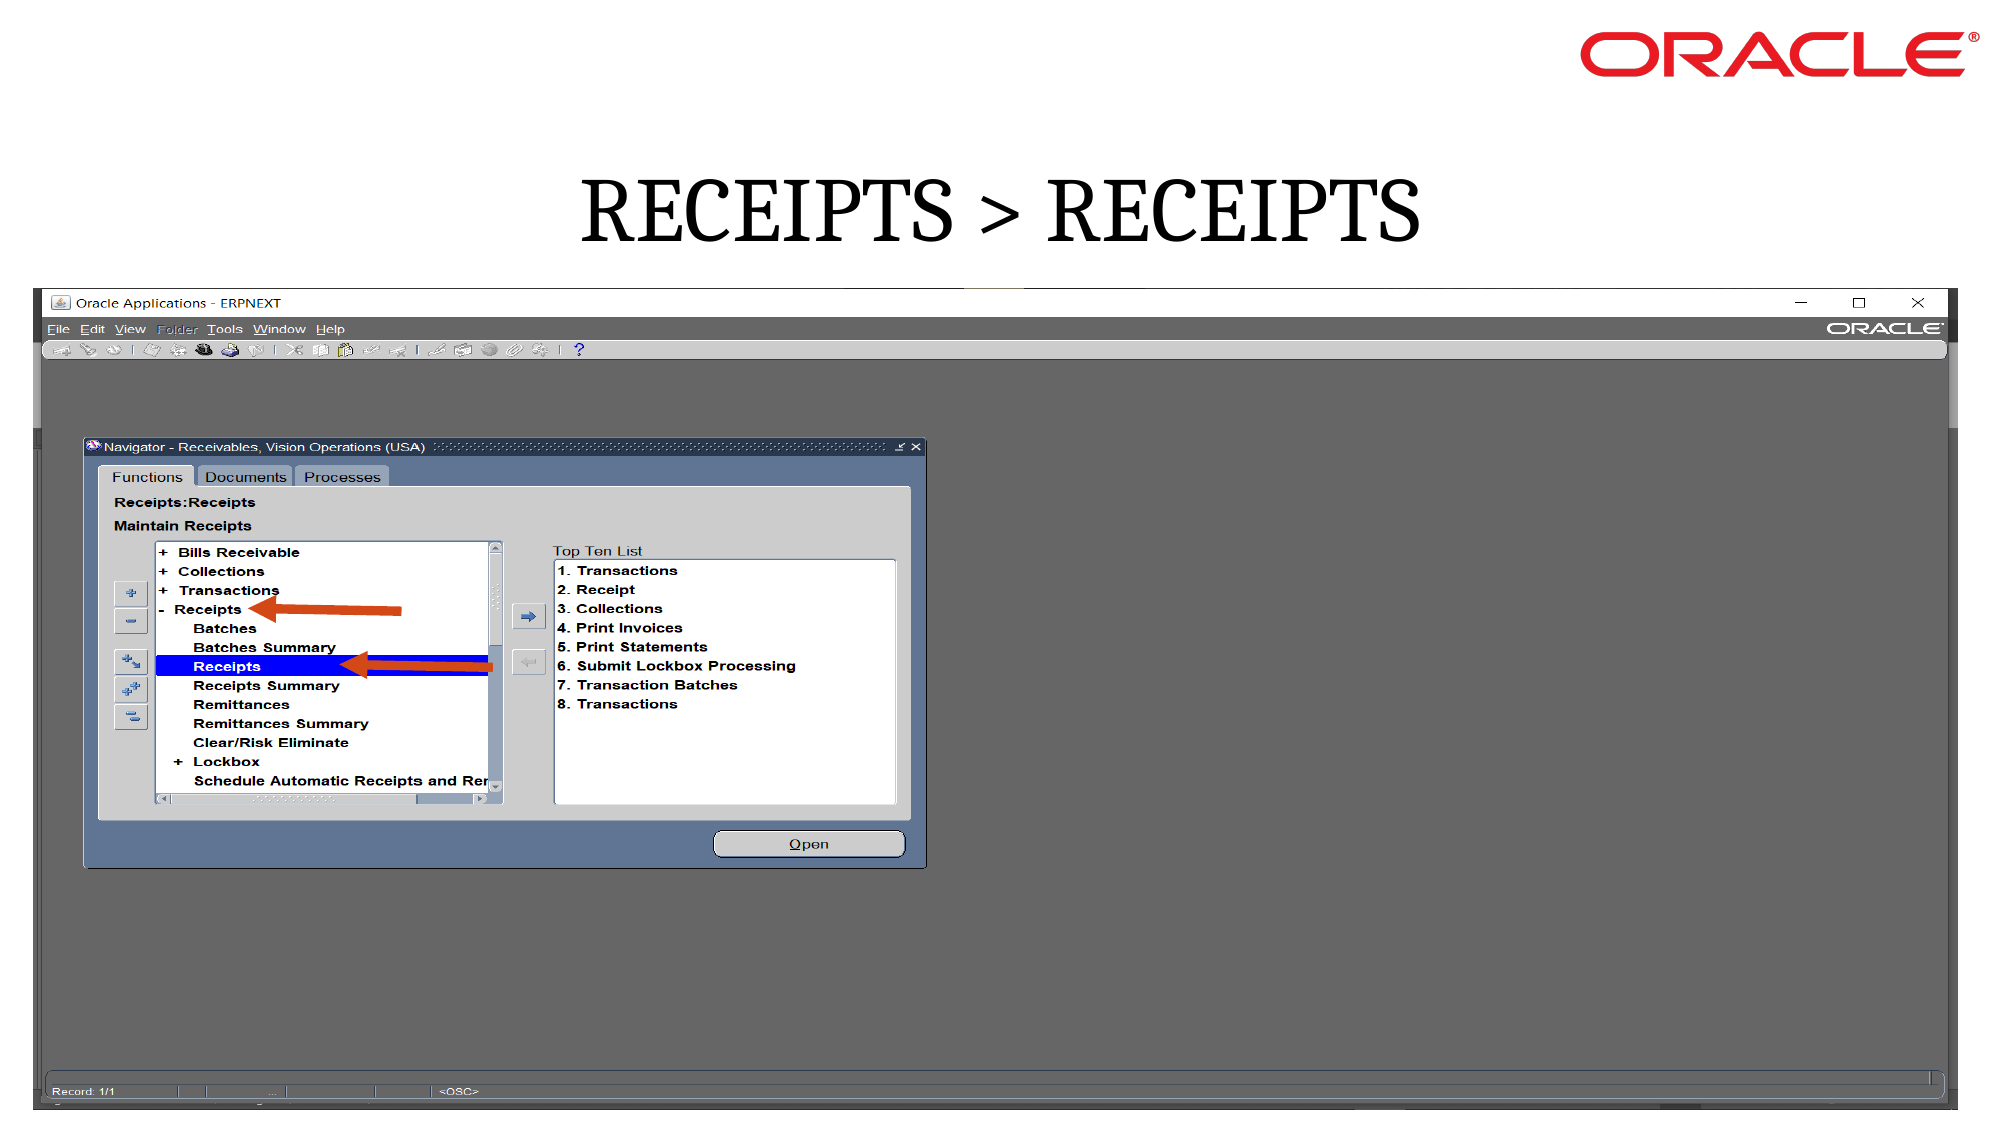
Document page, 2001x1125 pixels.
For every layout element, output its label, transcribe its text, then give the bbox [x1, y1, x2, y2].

title Receipts > Receipts [175, 79, 1826, 287]
picture [1558, 3, 2001, 105]
picture [34, 288, 1956, 1109]
